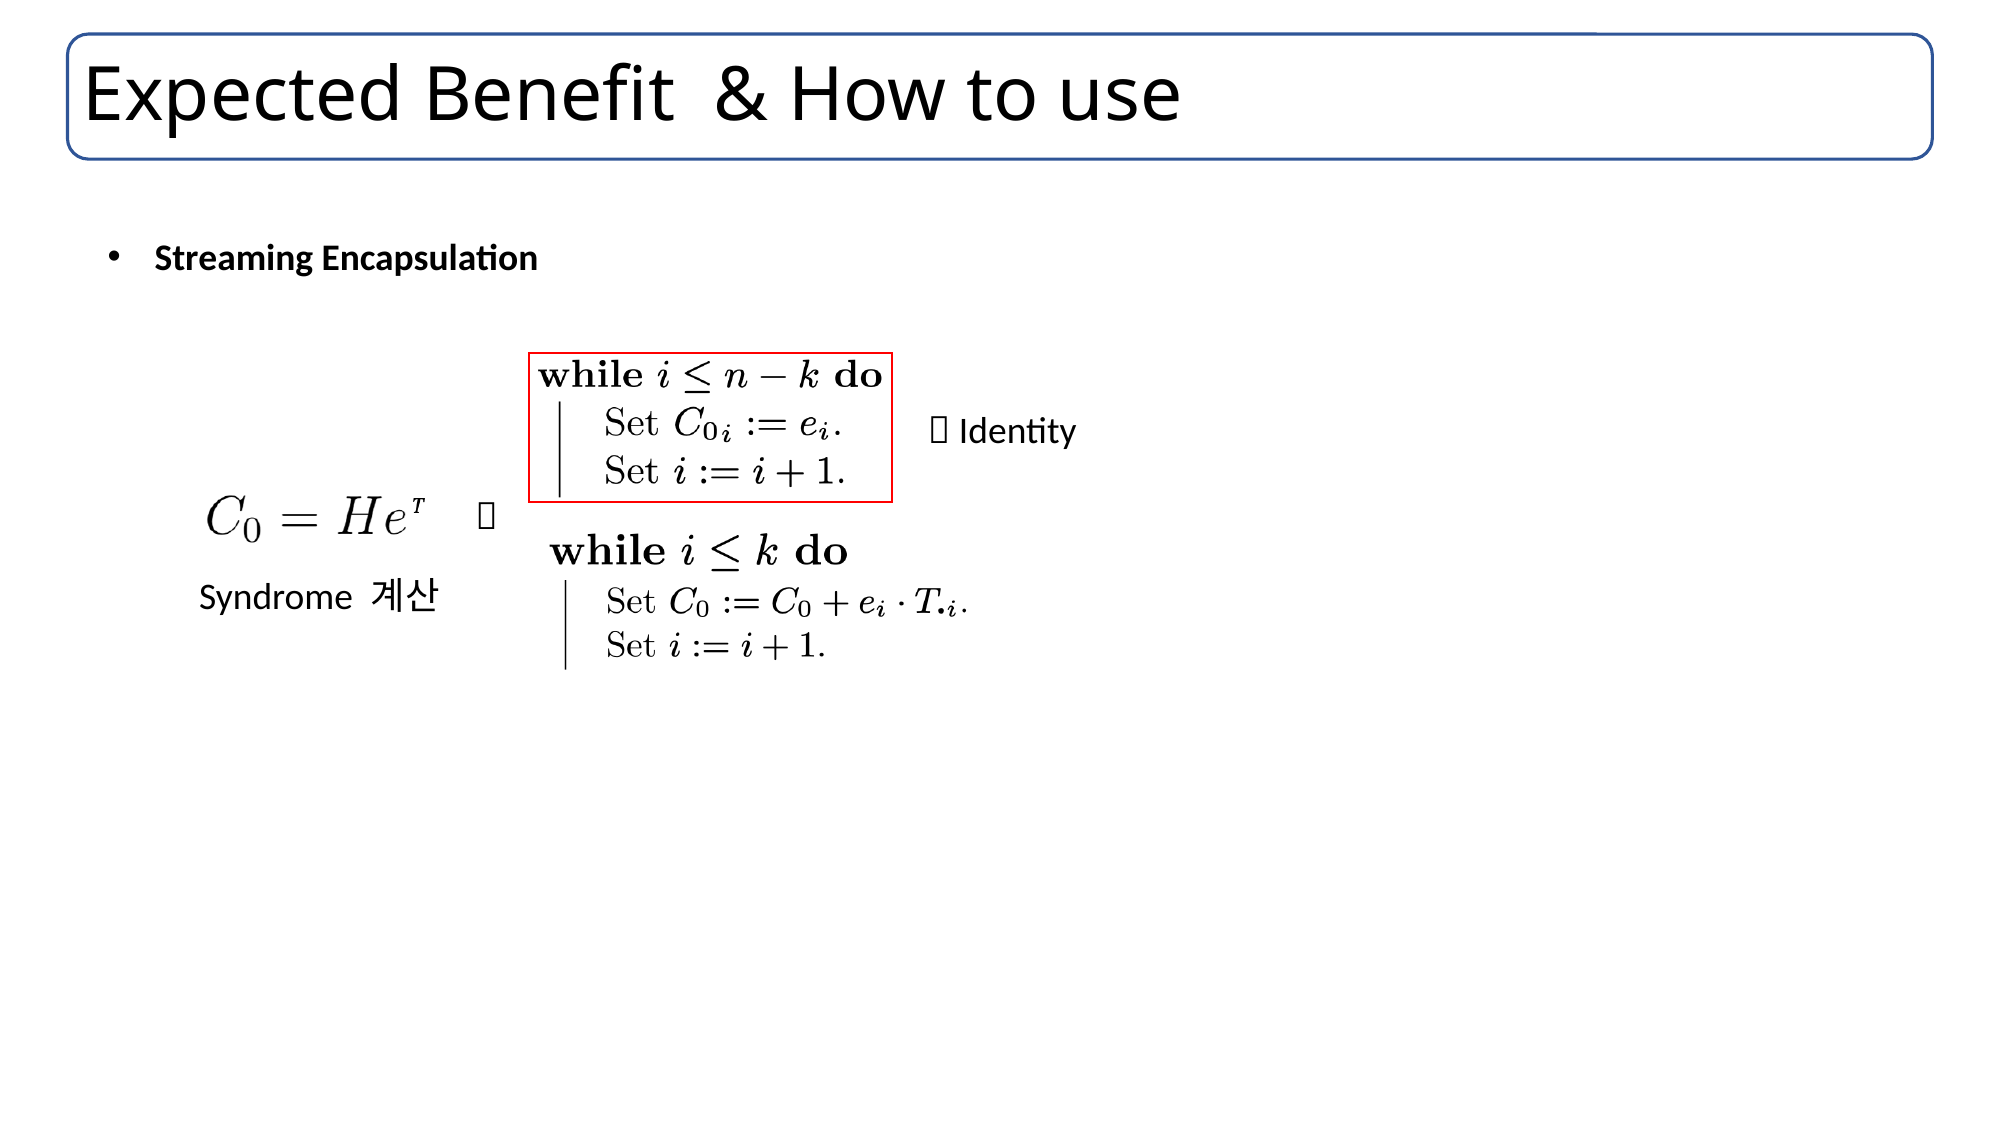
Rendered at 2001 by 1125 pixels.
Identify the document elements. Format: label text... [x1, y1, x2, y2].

picture [531, 352, 893, 502]
text_box [528, 352, 893, 503]
picture [529, 529, 855, 578]
text_box Syndrome 계산 [184, 565, 455, 625]
text_box  Identity [913, 398, 1092, 459]
text_box  [460, 484, 513, 545]
text_box Streaming Encapsulation [93, 225, 554, 286]
picture [548, 580, 976, 671]
picture [195, 480, 439, 550]
title Expected Benefit & How to use [67, 34, 1933, 160]
